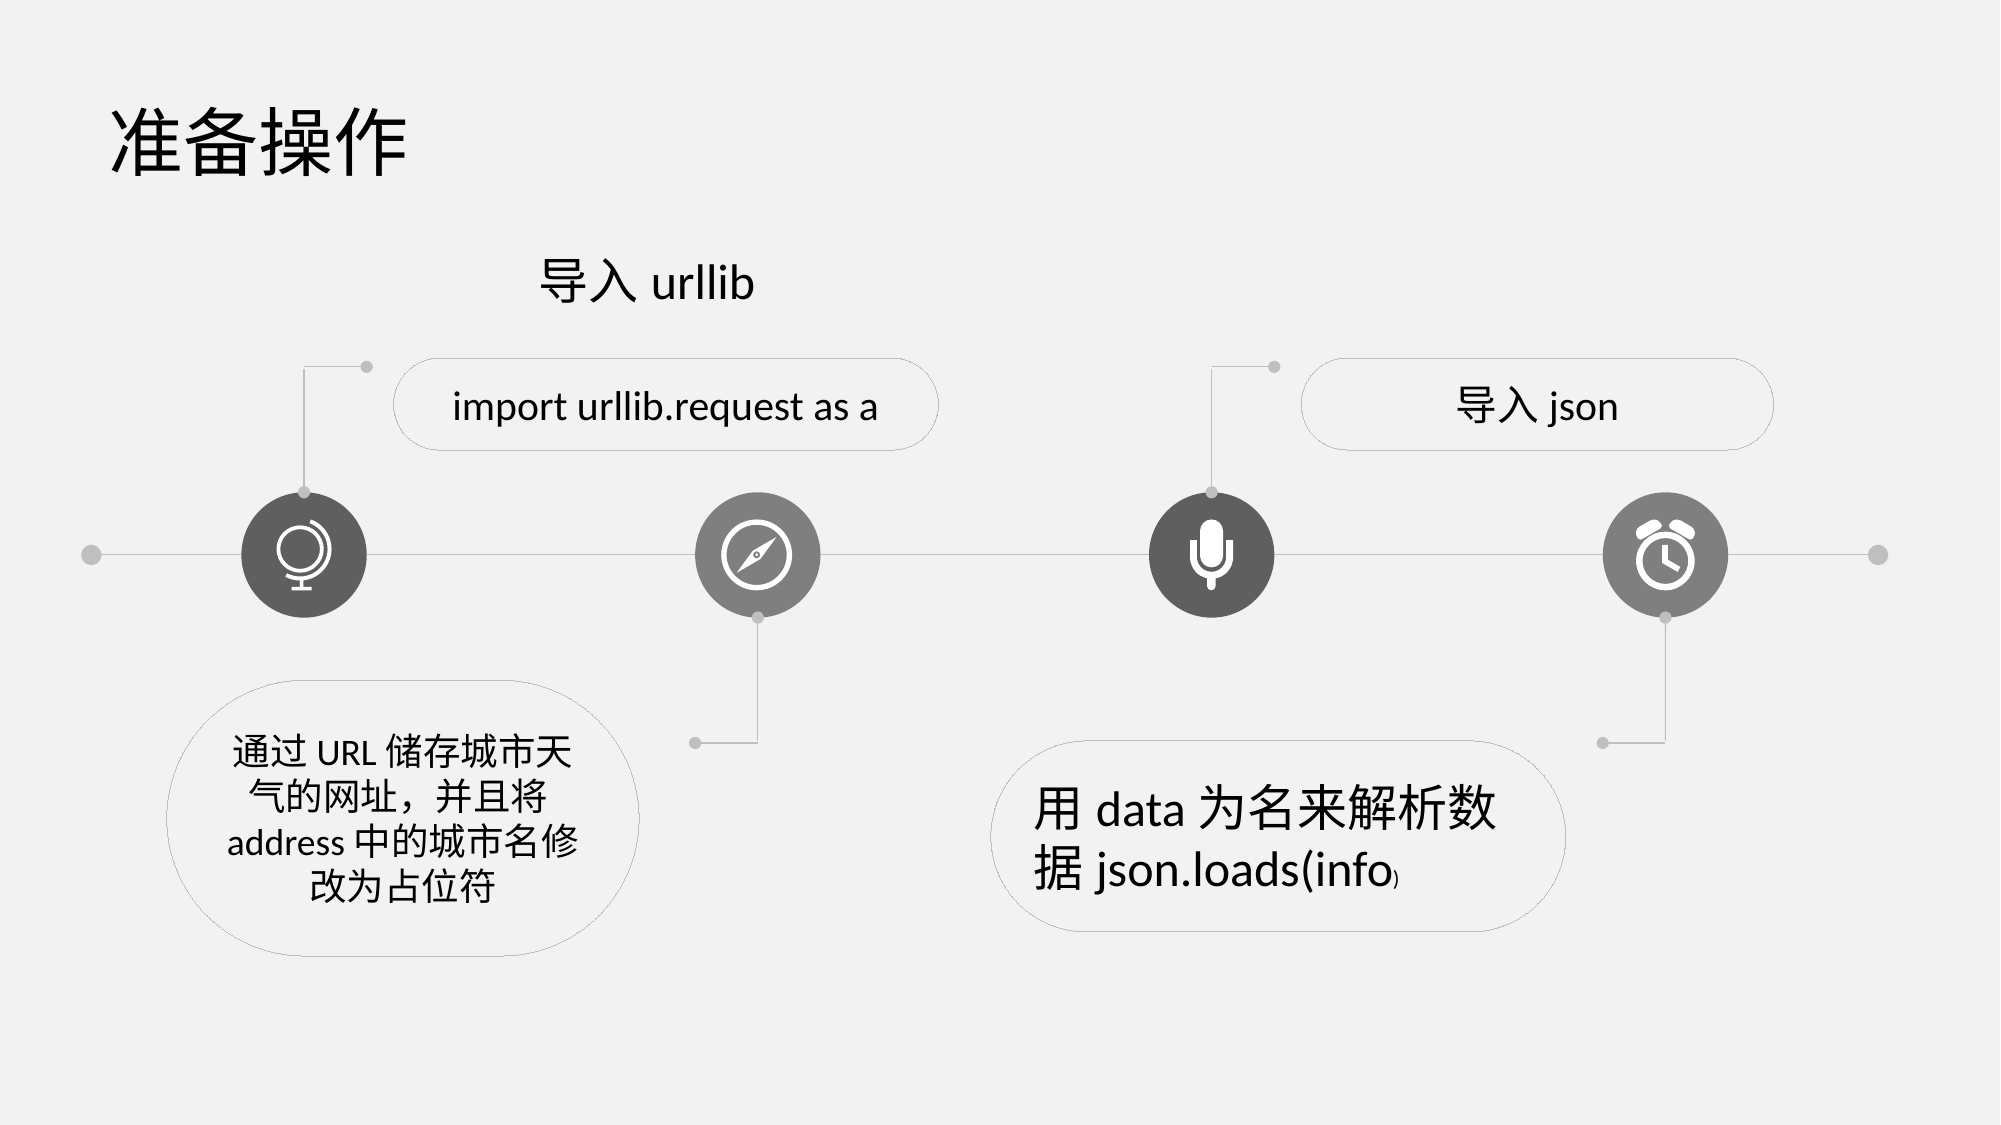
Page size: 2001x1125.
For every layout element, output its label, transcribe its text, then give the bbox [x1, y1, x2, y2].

text_box [1147, 491, 1276, 619]
text_box 导入json [1301, 358, 1774, 451]
text_box [1188, 518, 1235, 592]
text_box [1634, 518, 1696, 592]
text_box 通过URL储存城市天气的网址，并且将address中的城市名修改为占位符 [166, 680, 640, 957]
text_box import urllib.request as a [393, 358, 939, 451]
text_box [275, 518, 333, 592]
text_box [240, 491, 368, 619]
text_box [1601, 491, 1730, 619]
text_box 导入urllib [393, 242, 901, 318]
text_box [720, 518, 794, 592]
text_box 用data为名来解析数据json.loads(info) [990, 740, 1566, 932]
text_box 准备操作 [93, 87, 531, 193]
text_box [694, 491, 822, 619]
